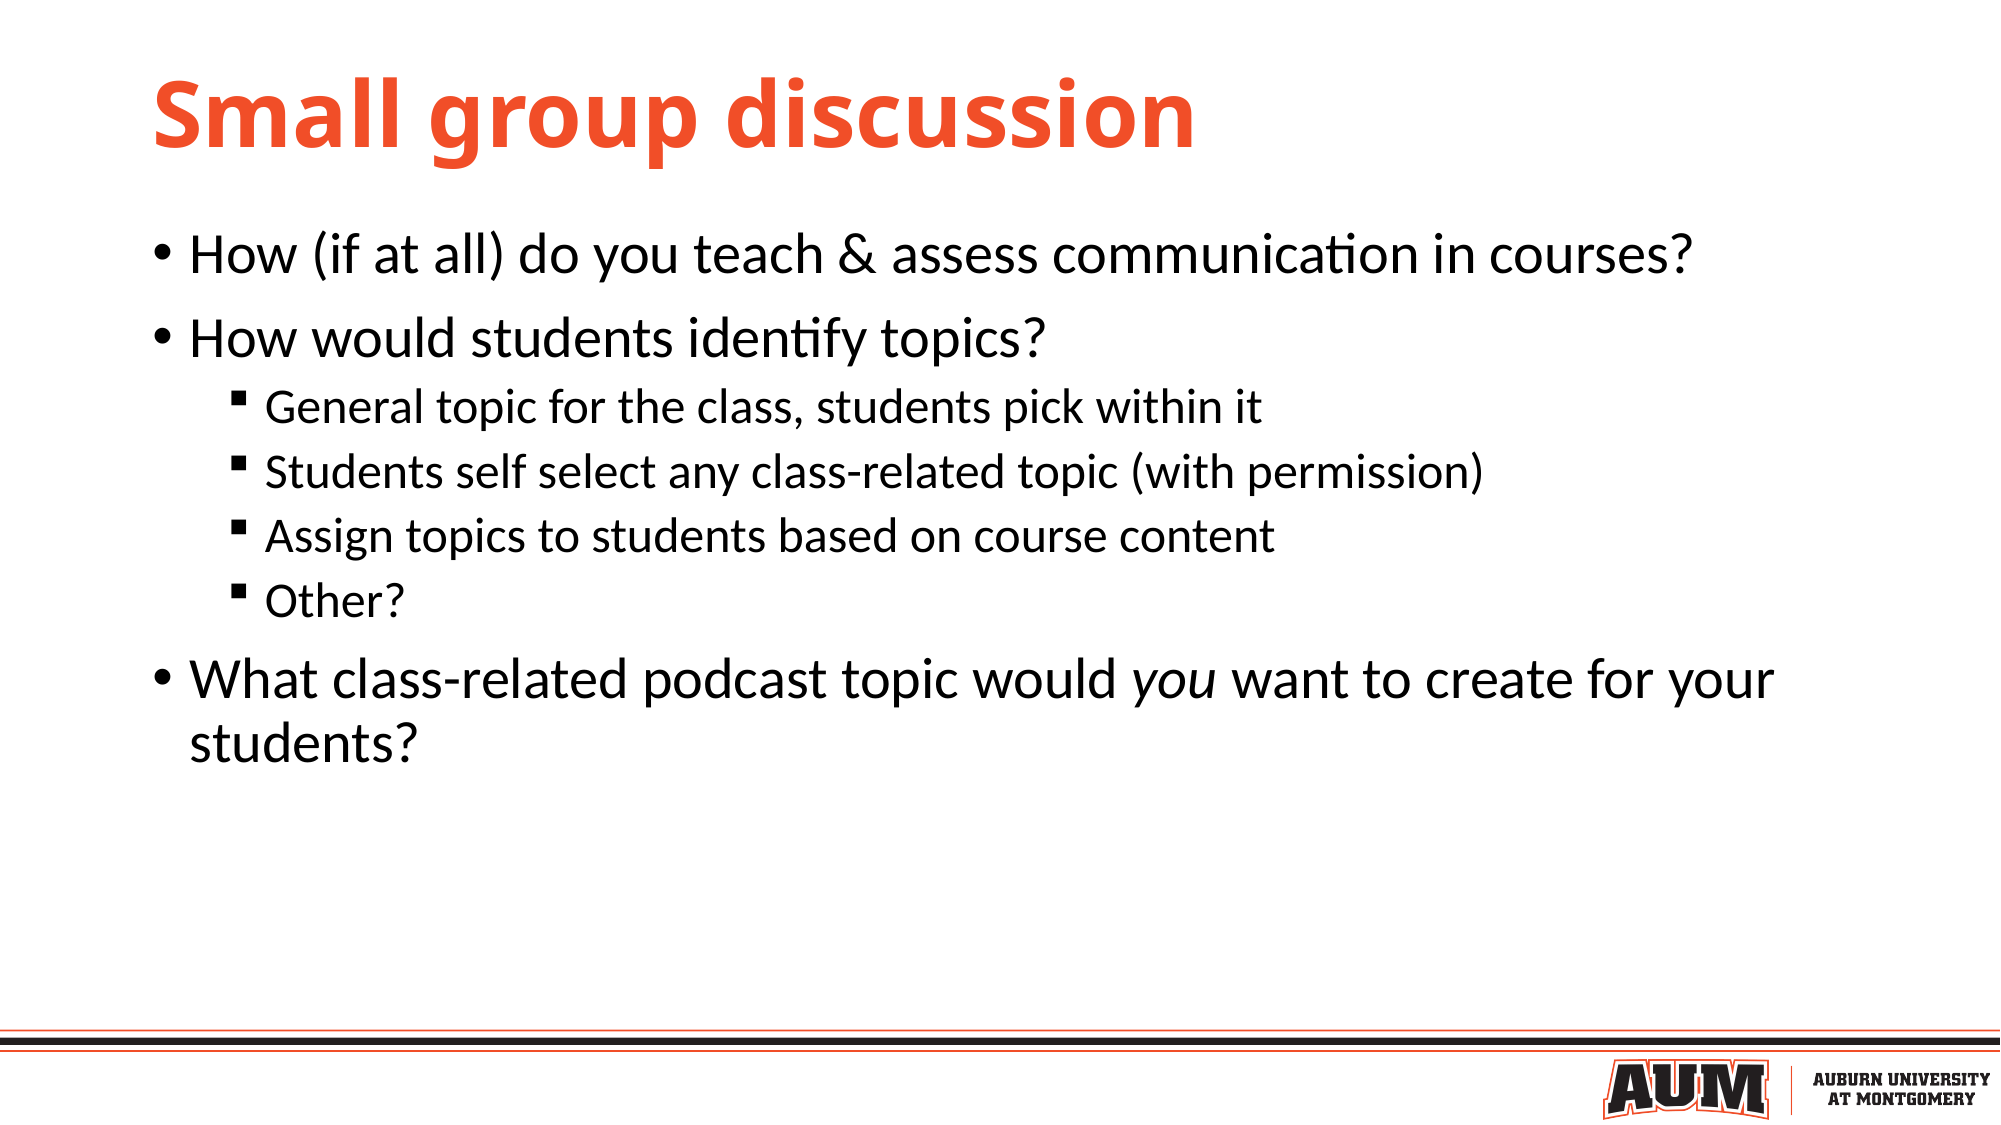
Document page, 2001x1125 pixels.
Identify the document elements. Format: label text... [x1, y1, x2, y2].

title Small group discussion [137, 59, 1863, 177]
picture [1603, 1059, 1990, 1120]
list How (if at all) do you teach & assess communication in courses? How would students identify topics? General topic for the class, students pick within it Students self select any class-related topic (with permission) Assign topics to students based on course content Other? What class-related podcast topic would you want to create for your students? [137, 216, 1863, 906]
